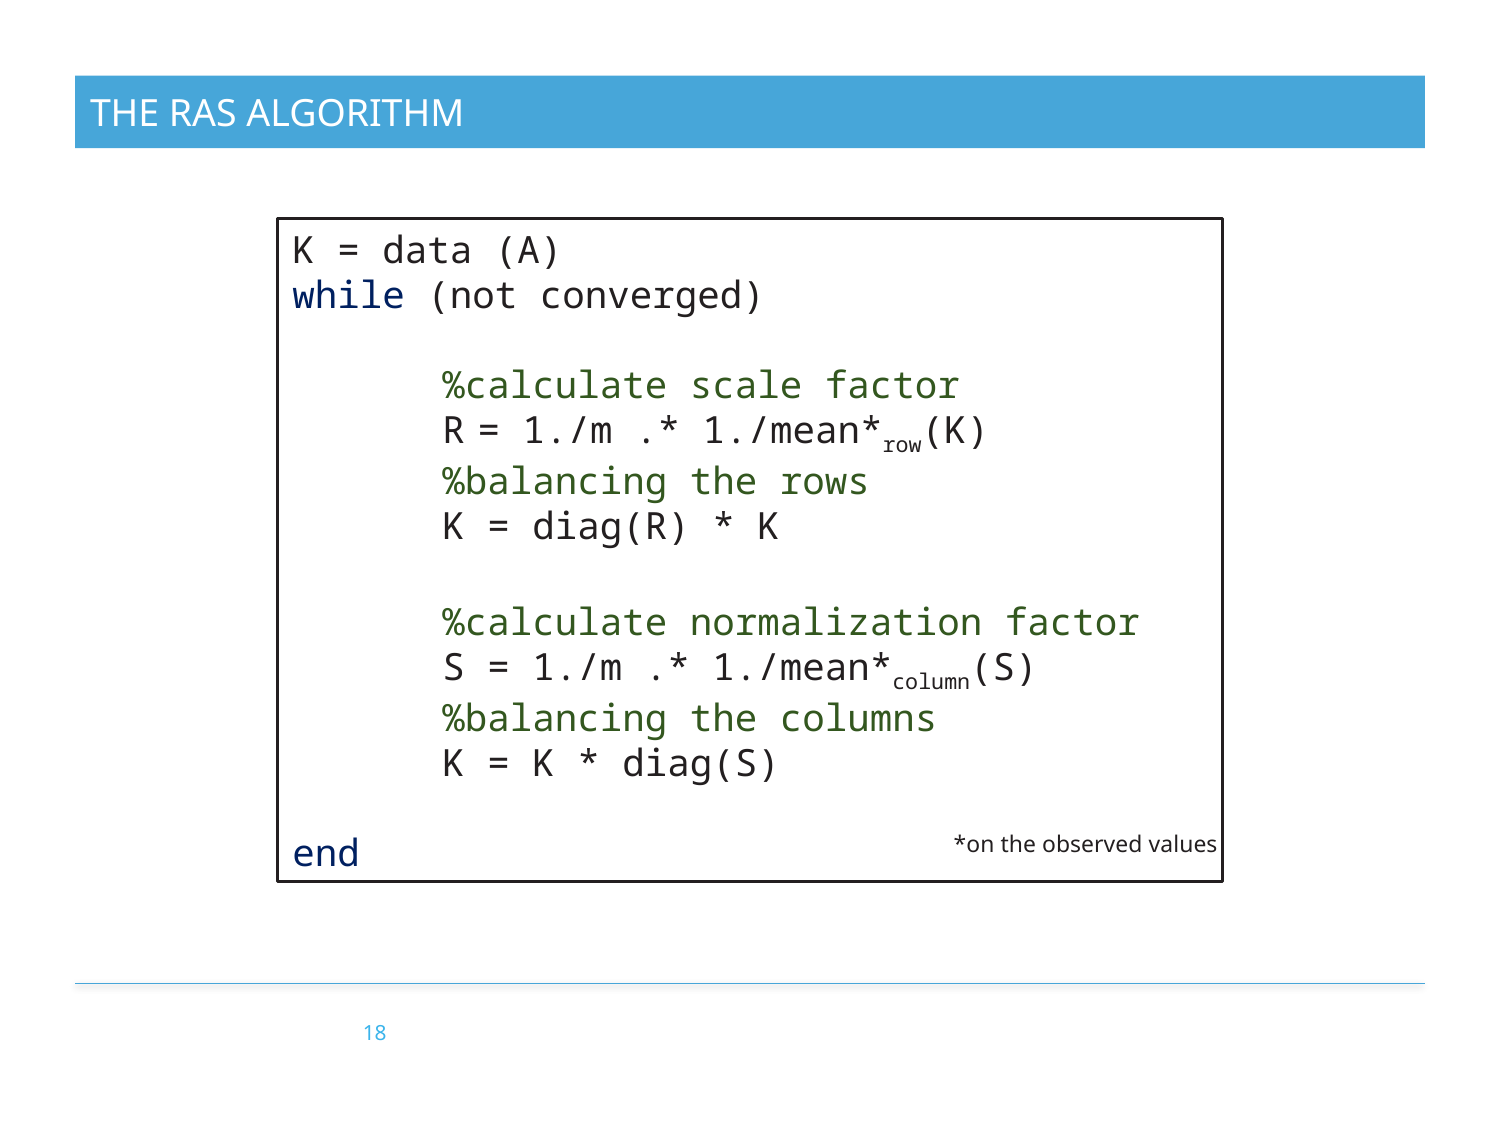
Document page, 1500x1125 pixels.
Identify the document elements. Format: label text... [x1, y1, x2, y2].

footer [74, 1004, 402, 1065]
text_box *on the observed values [938, 822, 1471, 865]
title The RAS algorithm [75, 75, 1425, 149]
slide_number 18 [297, 1004, 402, 1064]
text_box K = data (A) while (not converged) %calculate scale factor R = 1./m .* 1./mean*row(K) %balancing the rows K = diag(R) * K %calculate normalization factor S = 1./m .* 1./mean*column(S) %balancing the columns K = K * diag(S) end [277, 218, 1223, 882]
